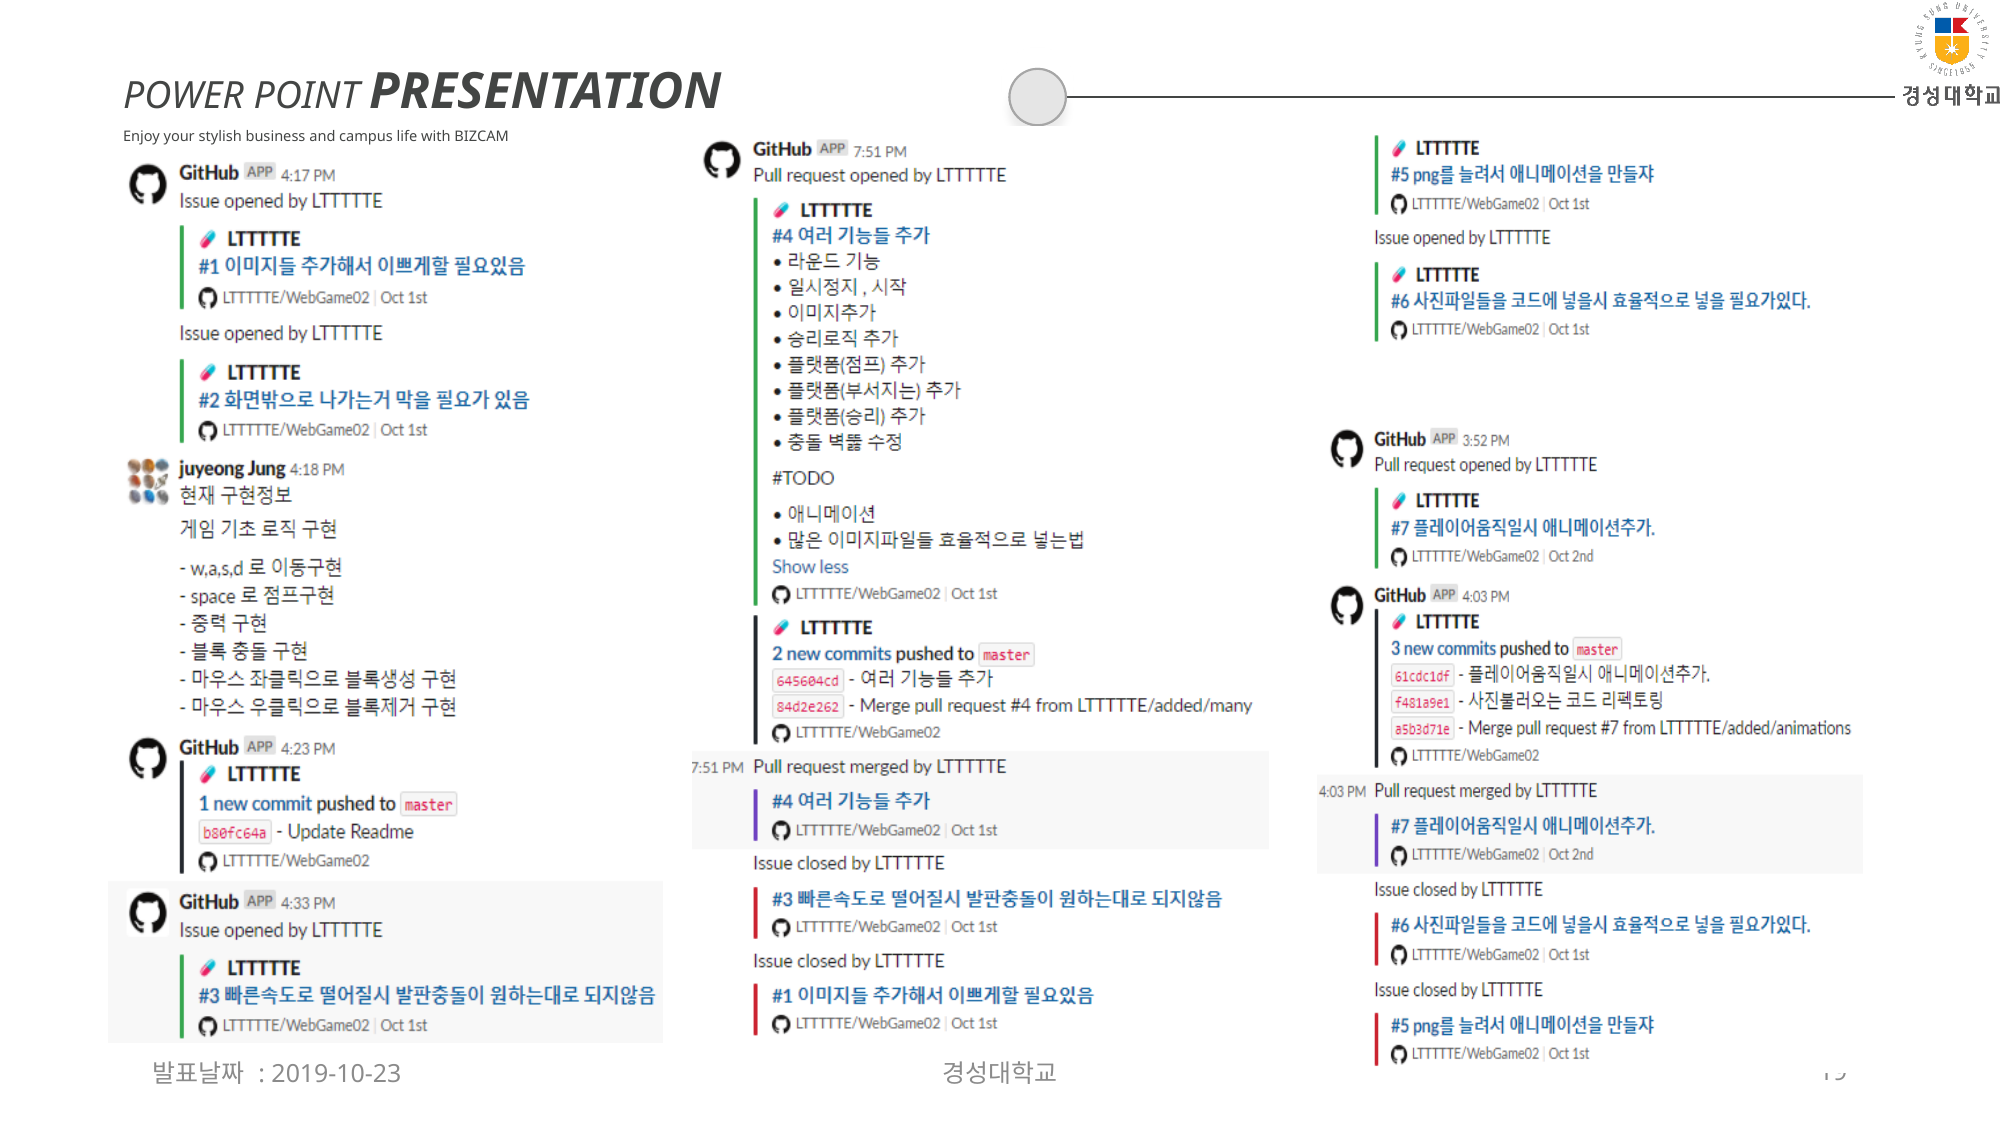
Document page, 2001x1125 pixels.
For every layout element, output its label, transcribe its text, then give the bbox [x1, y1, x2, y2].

footer 경성대학교 [662, 1042, 1338, 1103]
picture [1903, 2, 2000, 106]
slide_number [137, 1043, 588, 1103]
picture [692, 126, 1269, 1045]
slide_number 19 [1412, 1073, 1863, 1103]
picture [1317, 123, 1863, 1073]
text_box POWER POINT PRESENTATION Enjoy your stylish business and campus life with BIZCAM [108, 20, 873, 152]
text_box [1009, 68, 1066, 126]
picture [108, 155, 663, 1043]
